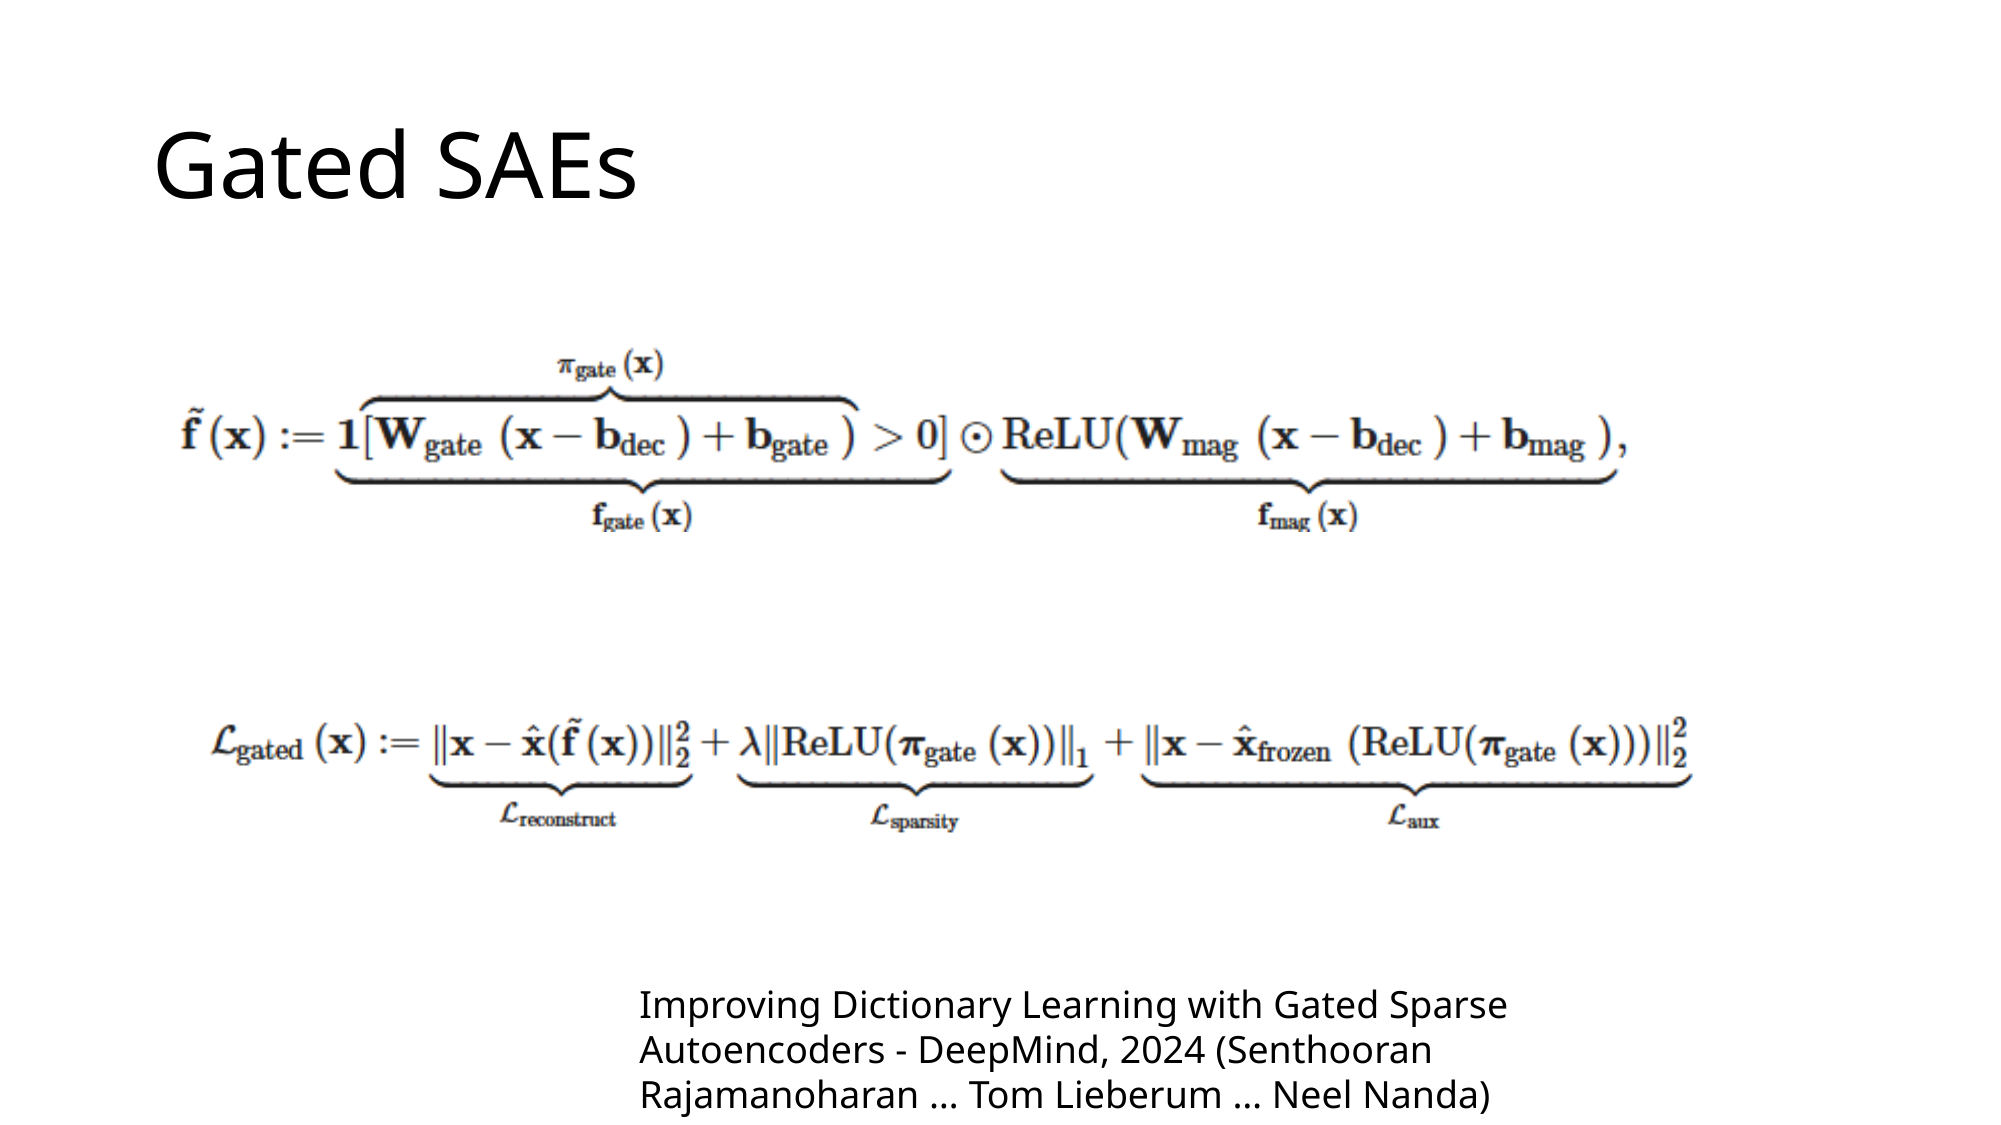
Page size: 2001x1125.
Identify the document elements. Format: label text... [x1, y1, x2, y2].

picture [170, 341, 1644, 532]
picture [198, 698, 1703, 848]
text_box Improving Dictionary Learning with Gated Sparse Autoencoders - DeepMind, 2024 (Senthooran Rajamanoharan … Tom Lieberum … Neel Nanda) [624, 973, 1710, 1124]
title Gated SAEs [137, 59, 1863, 278]
